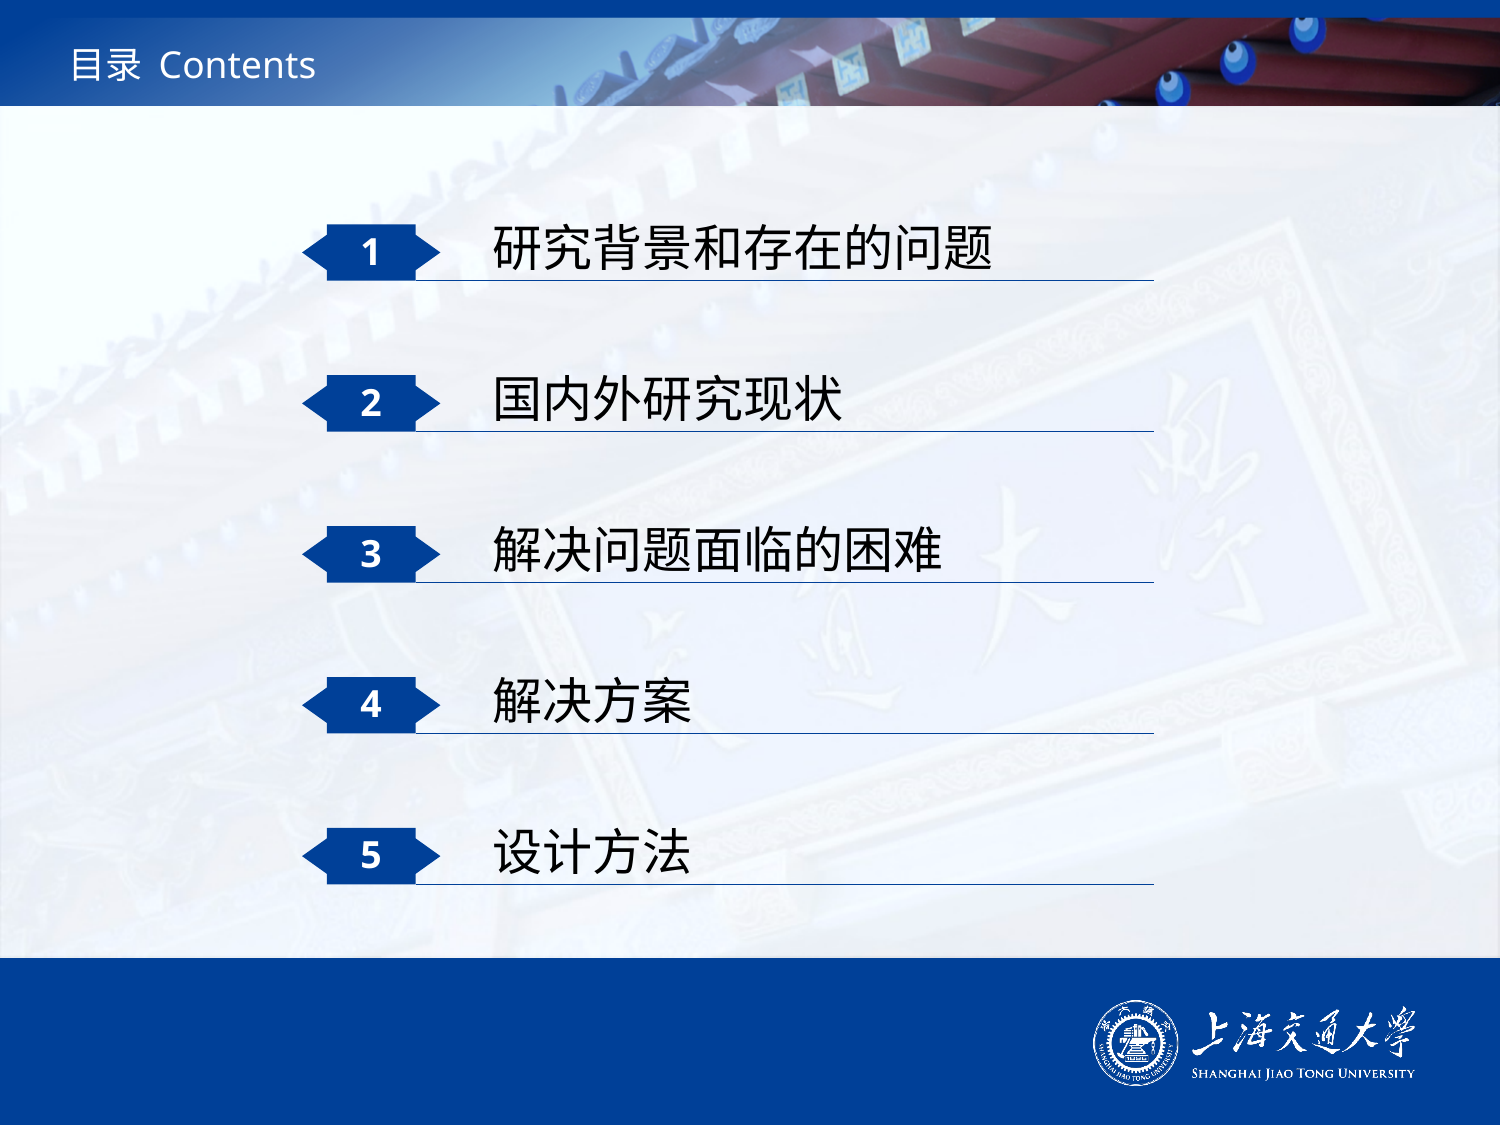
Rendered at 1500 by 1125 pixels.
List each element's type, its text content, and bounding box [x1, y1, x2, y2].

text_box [302, 515, 441, 589]
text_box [302, 666, 441, 740]
text_box 国内外研究现状 [478, 359, 1198, 435]
text_box 设计方法 [478, 812, 1198, 888]
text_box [302, 364, 441, 438]
text_box 研究背景和存在的问题 [478, 209, 1198, 284]
title 目录 Contents [53, 38, 1116, 94]
picture [1093, 1000, 1415, 1086]
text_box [302, 213, 441, 287]
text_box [302, 817, 441, 891]
picture [0, 18, 1500, 958]
text_box 解决问题面临的困难 [478, 510, 1198, 586]
text_box 解决方案 [478, 661, 1198, 737]
